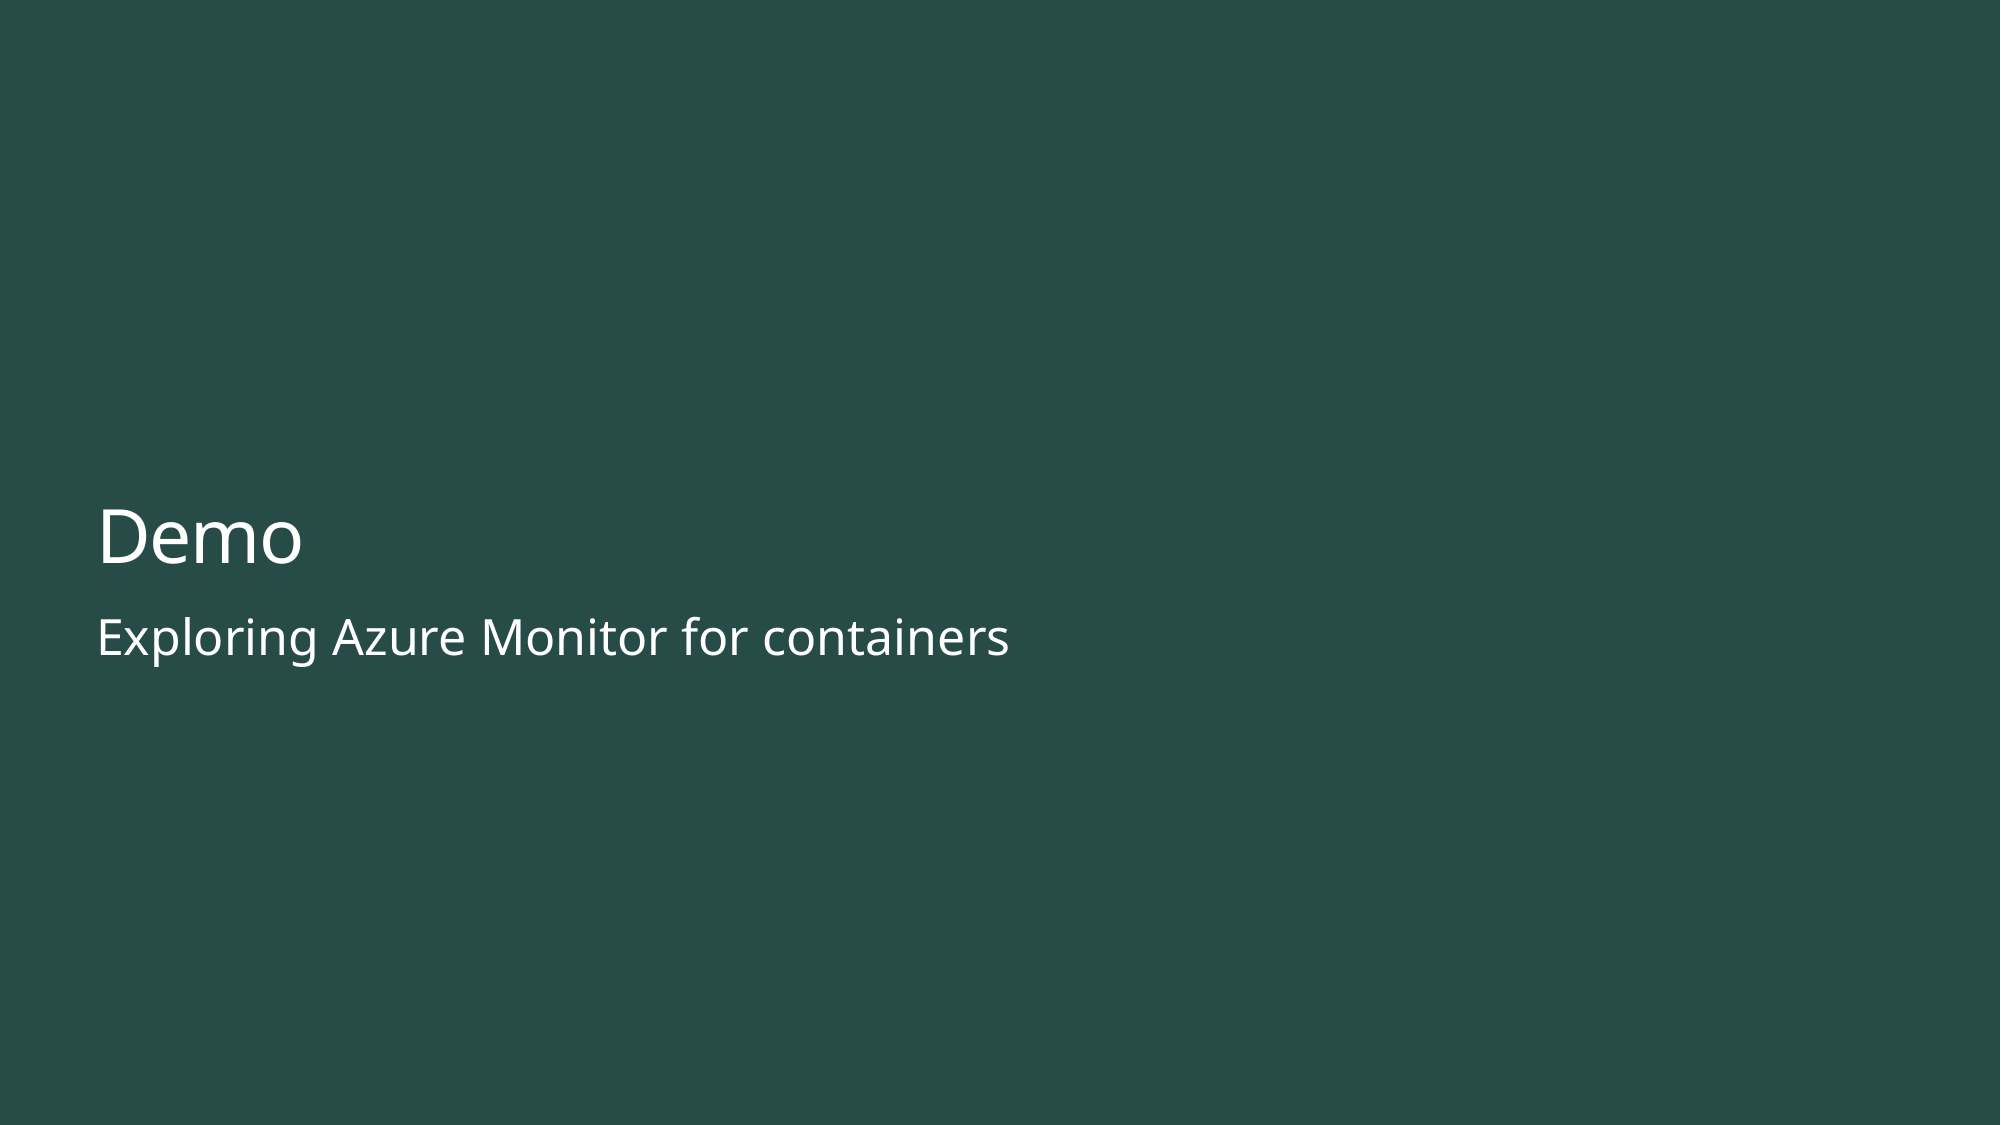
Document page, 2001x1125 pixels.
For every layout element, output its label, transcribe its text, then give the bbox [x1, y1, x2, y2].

title Demo [96, 498, 1596, 580]
list Exploring Azure Monitor for containers [96, 605, 1596, 667]
